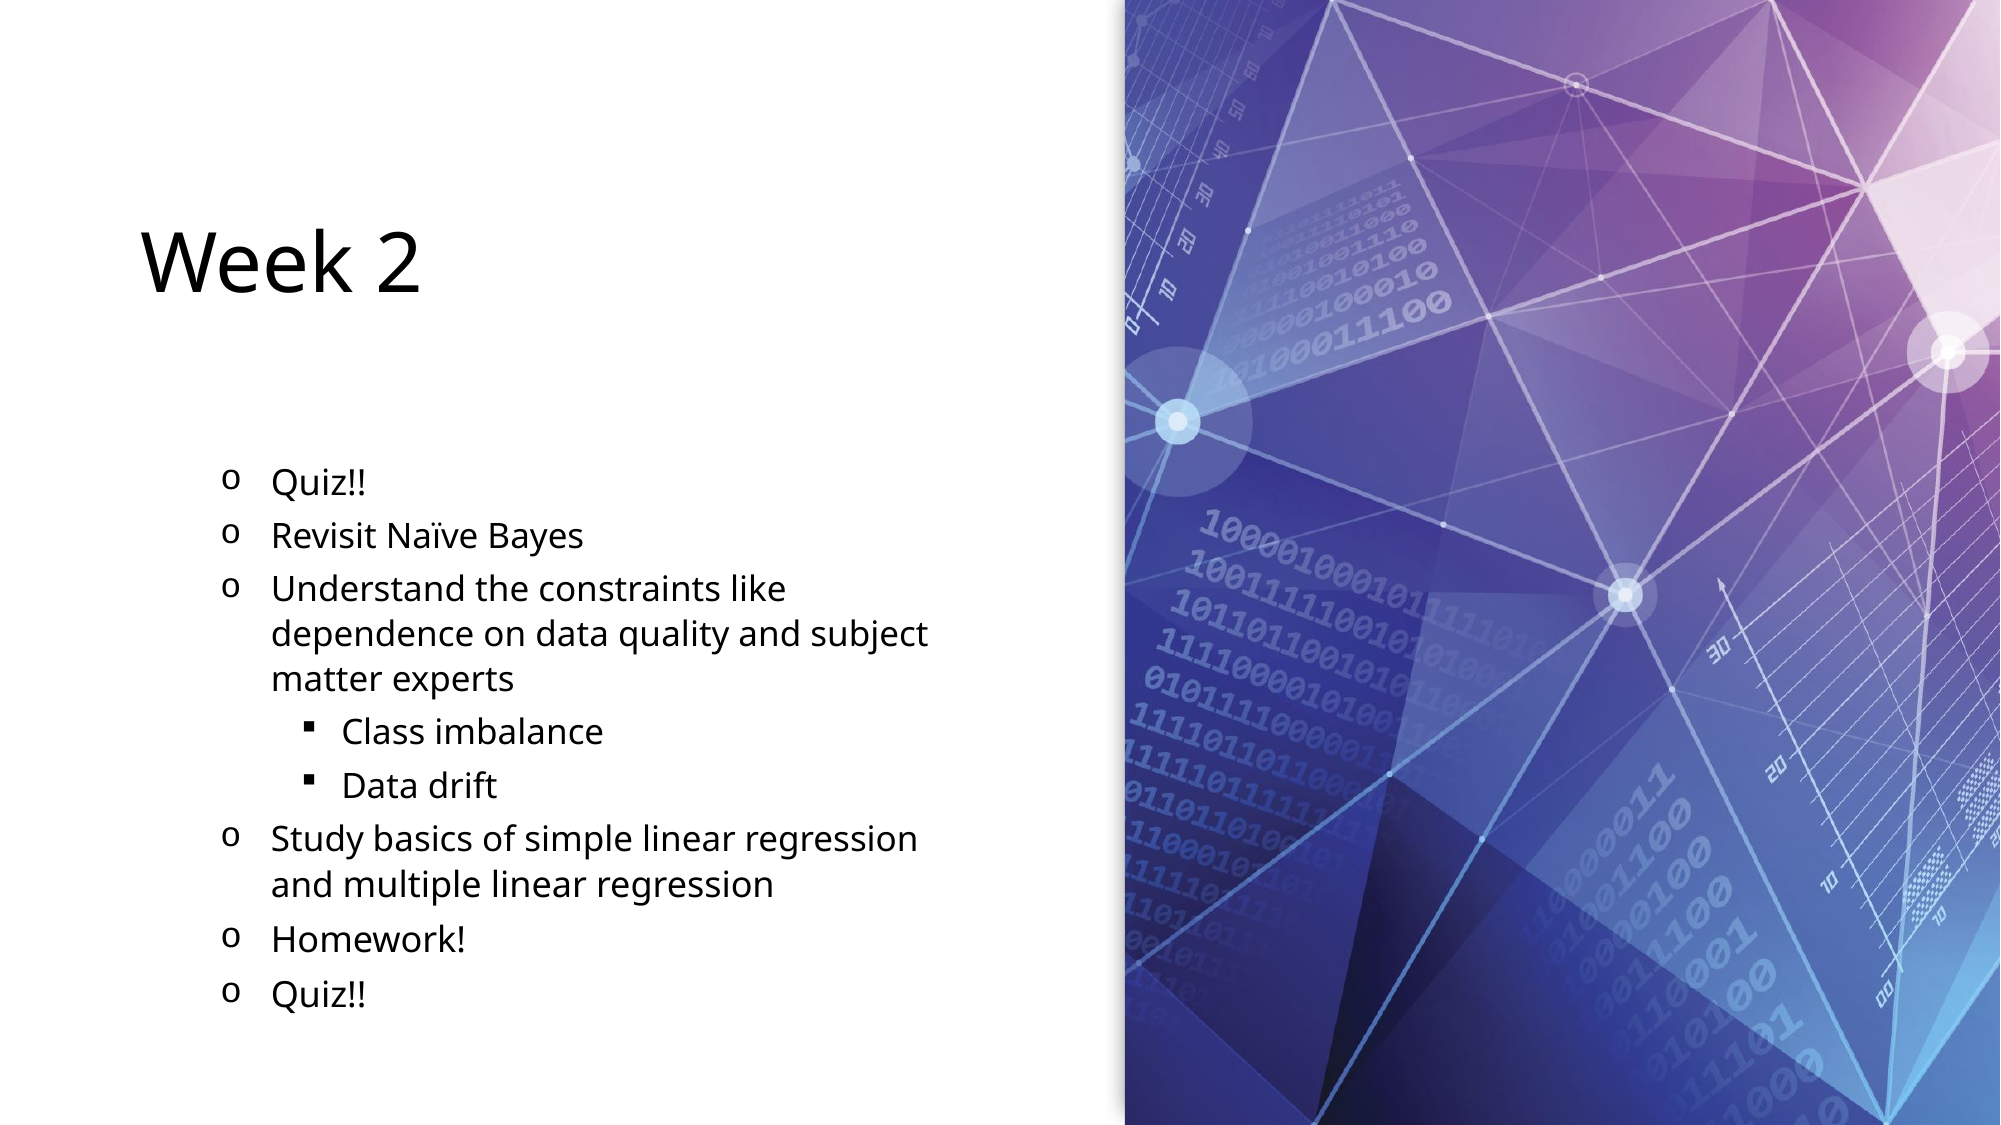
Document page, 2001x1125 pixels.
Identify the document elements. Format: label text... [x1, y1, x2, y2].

list Quiz!! Revisit Naïve Bayes Understand the constraints like dependence on data quality and subject matter experts Class imbalance Data drift Study basics of simple linear regression and multiple linear regression Homework! Quiz!! [124, 405, 1000, 1024]
picture [1124, 0, 2000, 1125]
text_box [0, 0, 1124, 1125]
title Week 2 [124, 125, 1000, 405]
